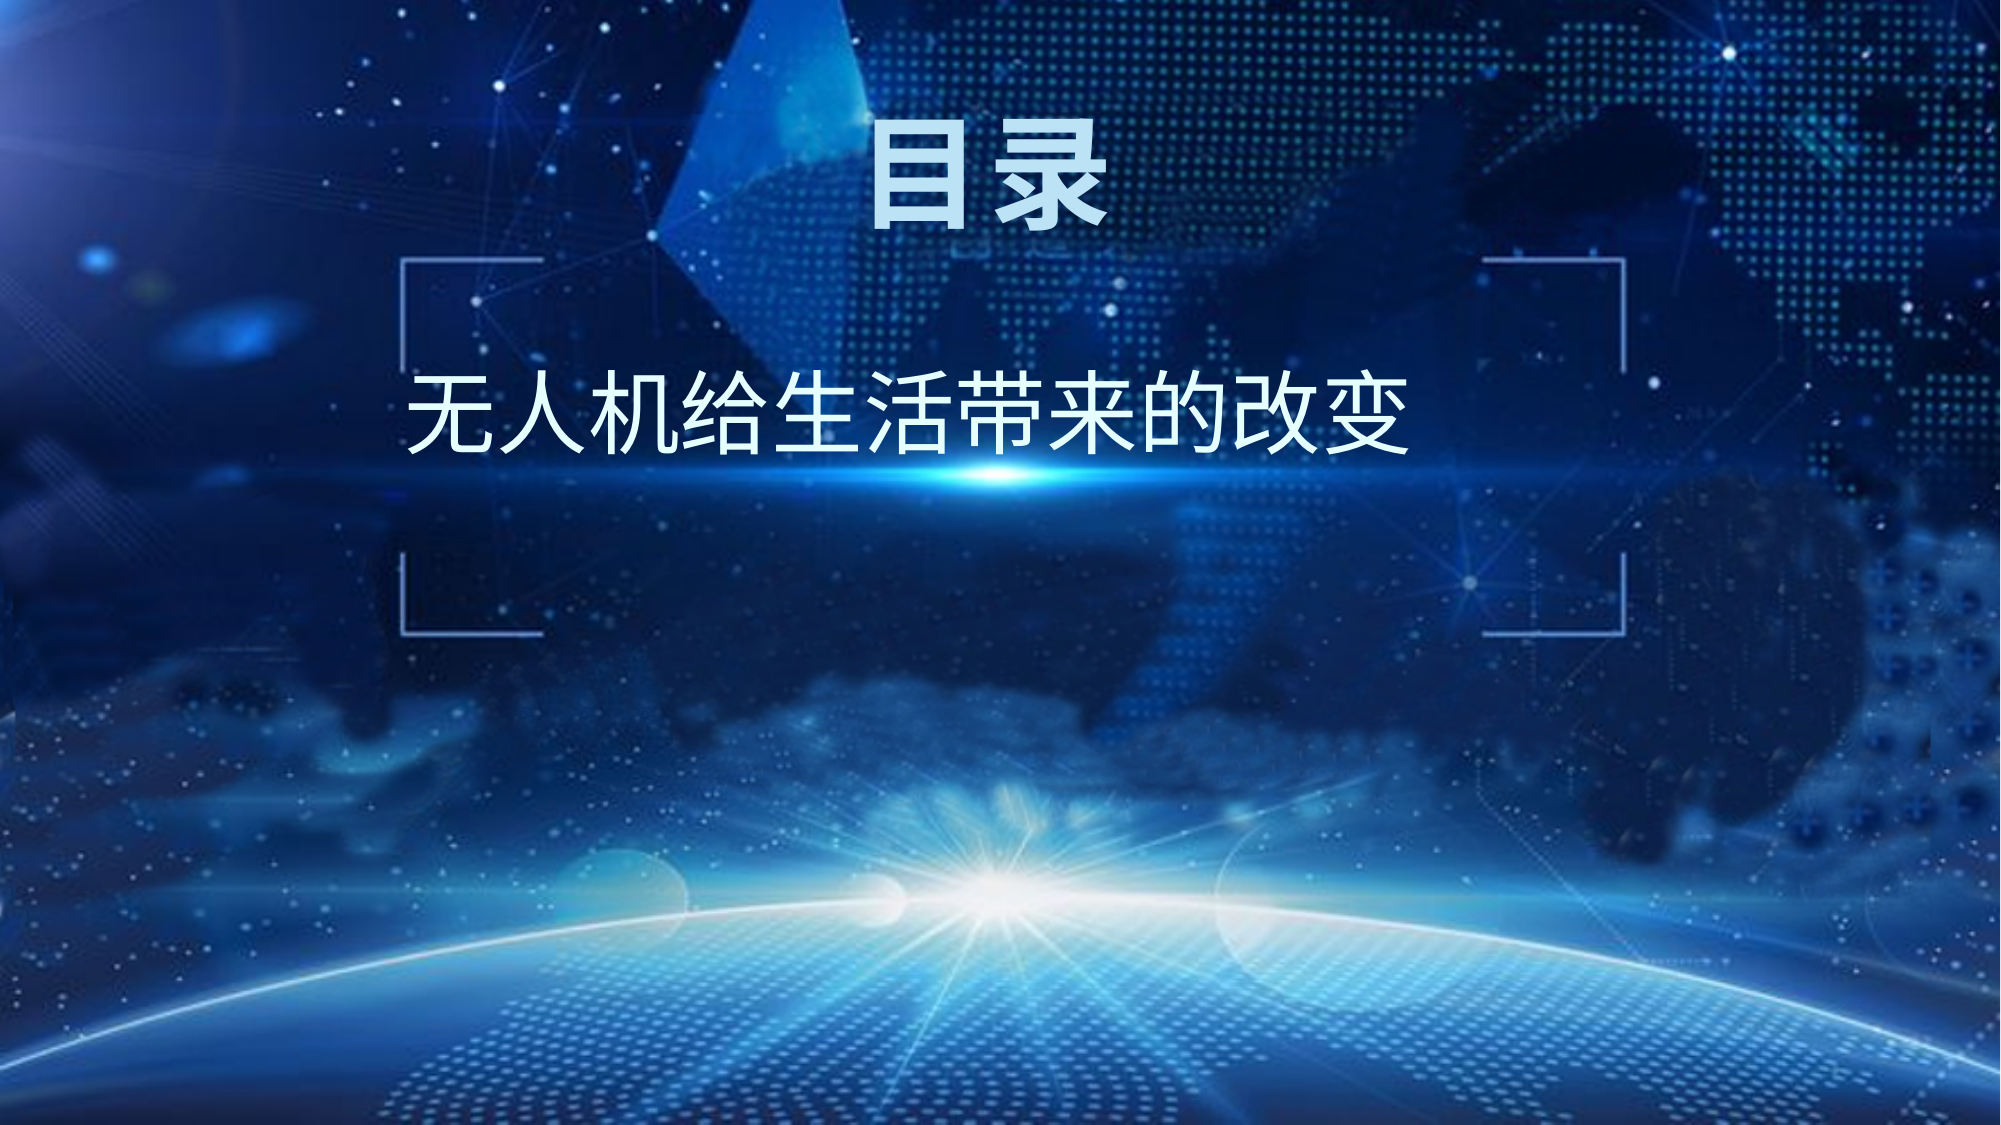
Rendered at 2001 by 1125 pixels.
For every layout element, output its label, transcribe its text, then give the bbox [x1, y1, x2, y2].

picture [0, 0, 2001, 1125]
text_box 无人机给生活带来的改变 [390, 348, 1634, 529]
title 目录 [337, 53, 1634, 253]
